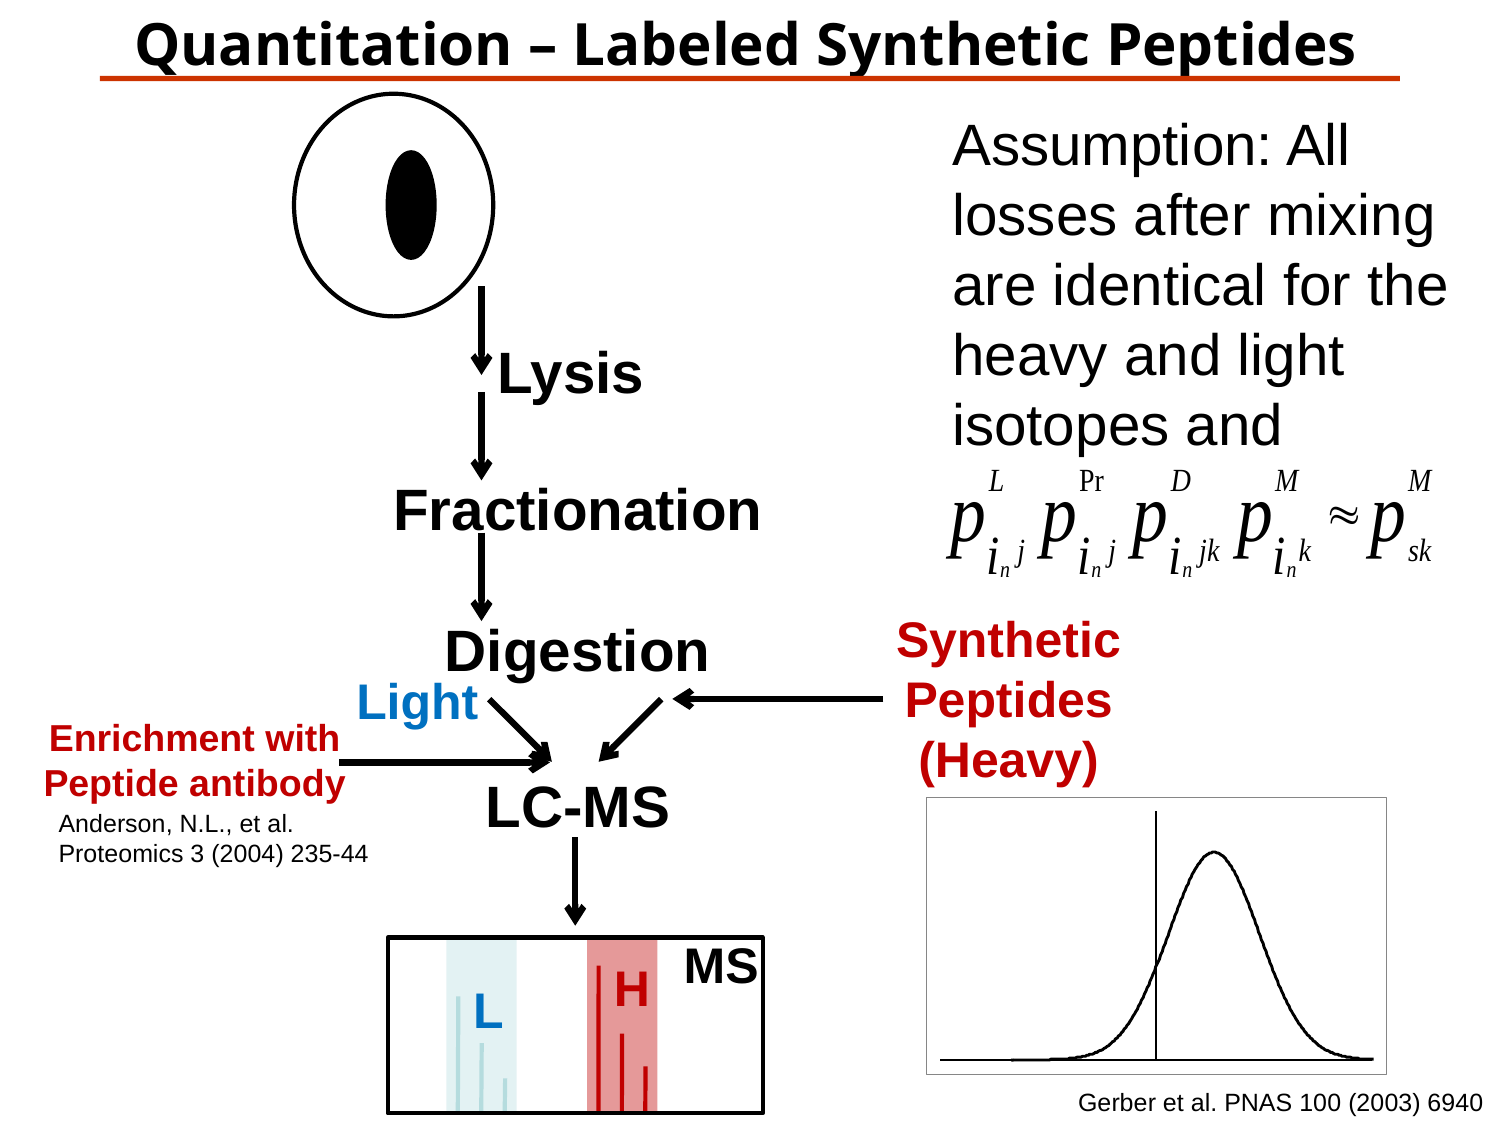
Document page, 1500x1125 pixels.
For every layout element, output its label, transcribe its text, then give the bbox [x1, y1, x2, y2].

picture [924, 795, 1388, 1076]
text_box Anderson, N.L., et al. Proteomics 3 (2004) 235-44 [43, 799, 385, 875]
text_box [386, 935, 447, 1115]
text_box [669, 1001, 765, 1115]
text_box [446, 937, 666, 1114]
text_box [291, 91, 496, 319]
text_box Digestion [430, 605, 726, 691]
text_box Fractionation [378, 464, 778, 550]
text_box Quantitation – Labeled Synthetic Peptides [119, 79, 1372, 85]
text_box MS [669, 925, 774, 1001]
text_box Synthetic Peptides (Heavy) [881, 599, 1136, 795]
text_box Light [341, 662, 494, 738]
text_box Quantitation – Labeled Synthetic Peptides [119, 0, 1372, 78]
text_box Assumption: All losses after mixing are identical for the heavy and light isotopes and [937, 99, 1500, 465]
text_box Lysis [482, 328, 660, 413]
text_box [934, 453, 1445, 588]
text_box LC-MS [470, 761, 685, 847]
text_box Gerber et al. PNAS 100 (2003) 6940 [1063, 1079, 1500, 1125]
text_box Enrichment with Peptide antibody [28, 706, 361, 812]
